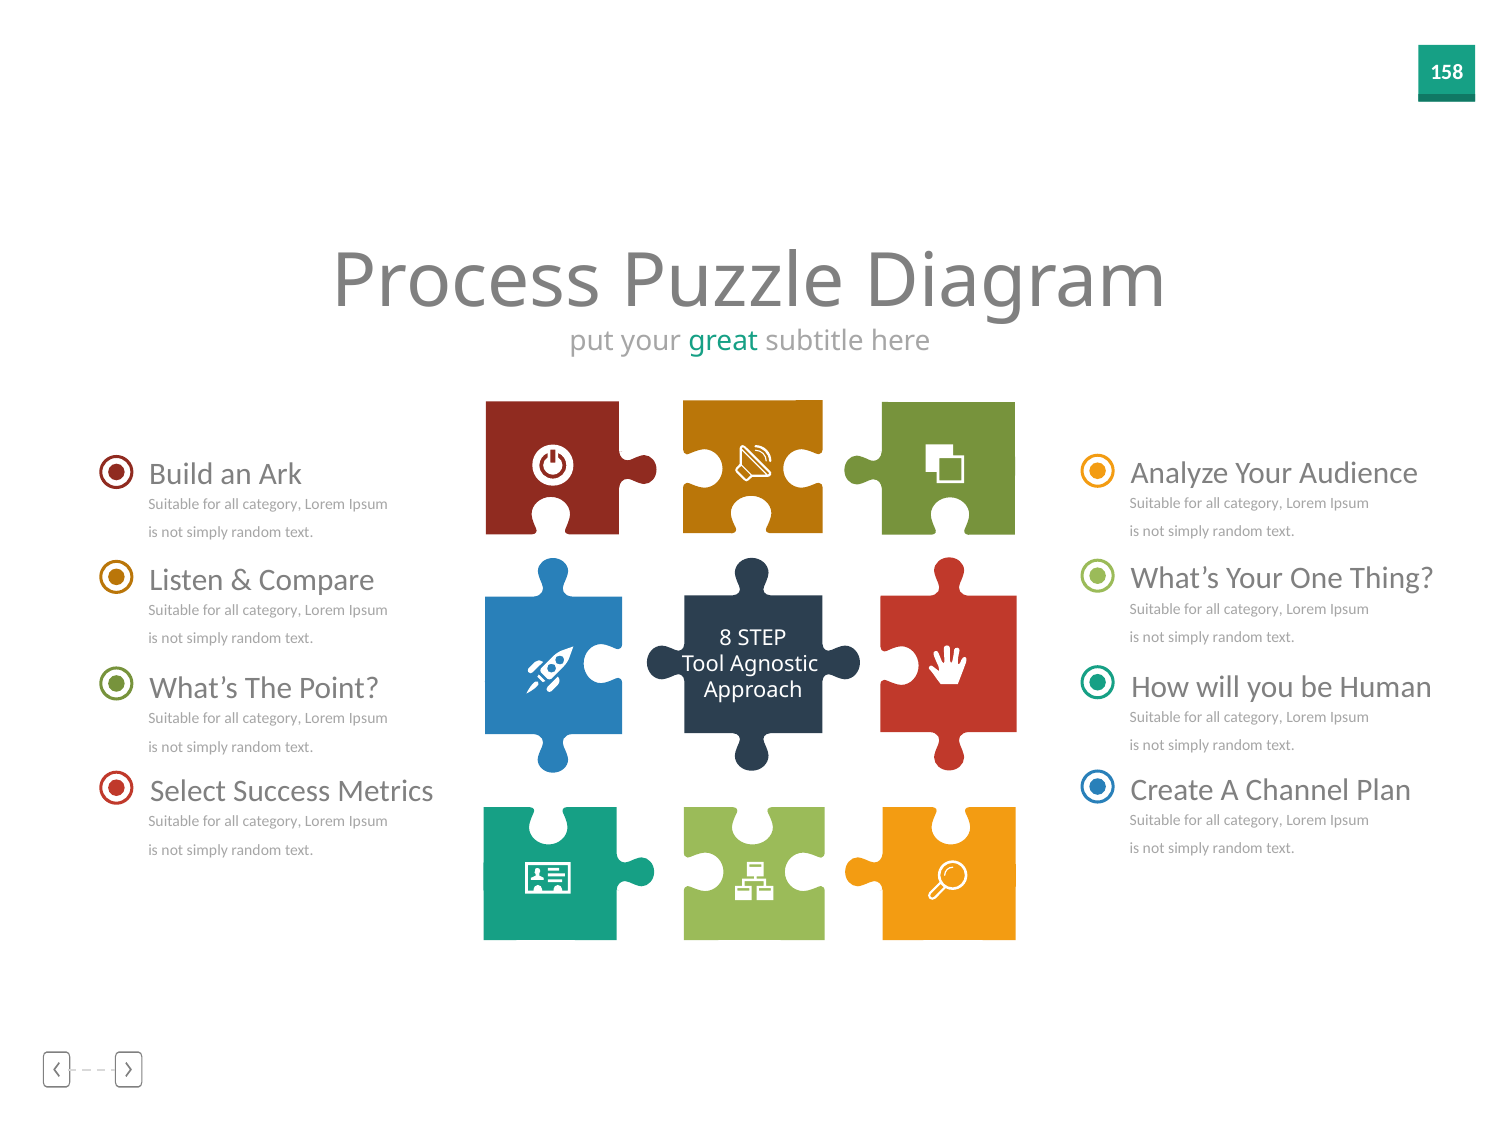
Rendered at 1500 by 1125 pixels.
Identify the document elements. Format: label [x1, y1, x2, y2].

text_box [683, 807, 825, 941]
text_box [484, 557, 623, 773]
text_box [316, 224, 1184, 364]
text_box [485, 401, 657, 535]
text_box [1080, 550, 1452, 654]
text_box [99, 660, 452, 867]
text_box [844, 401, 1016, 535]
text_box [99, 445, 403, 550]
text_box [1080, 444, 1435, 549]
text_box [683, 400, 823, 534]
text_box [845, 807, 1017, 941]
text_box [99, 551, 403, 655]
text_box [1080, 658, 1450, 866]
text_box [646, 557, 860, 771]
text_box [483, 807, 655, 941]
text_box [880, 557, 1017, 771]
